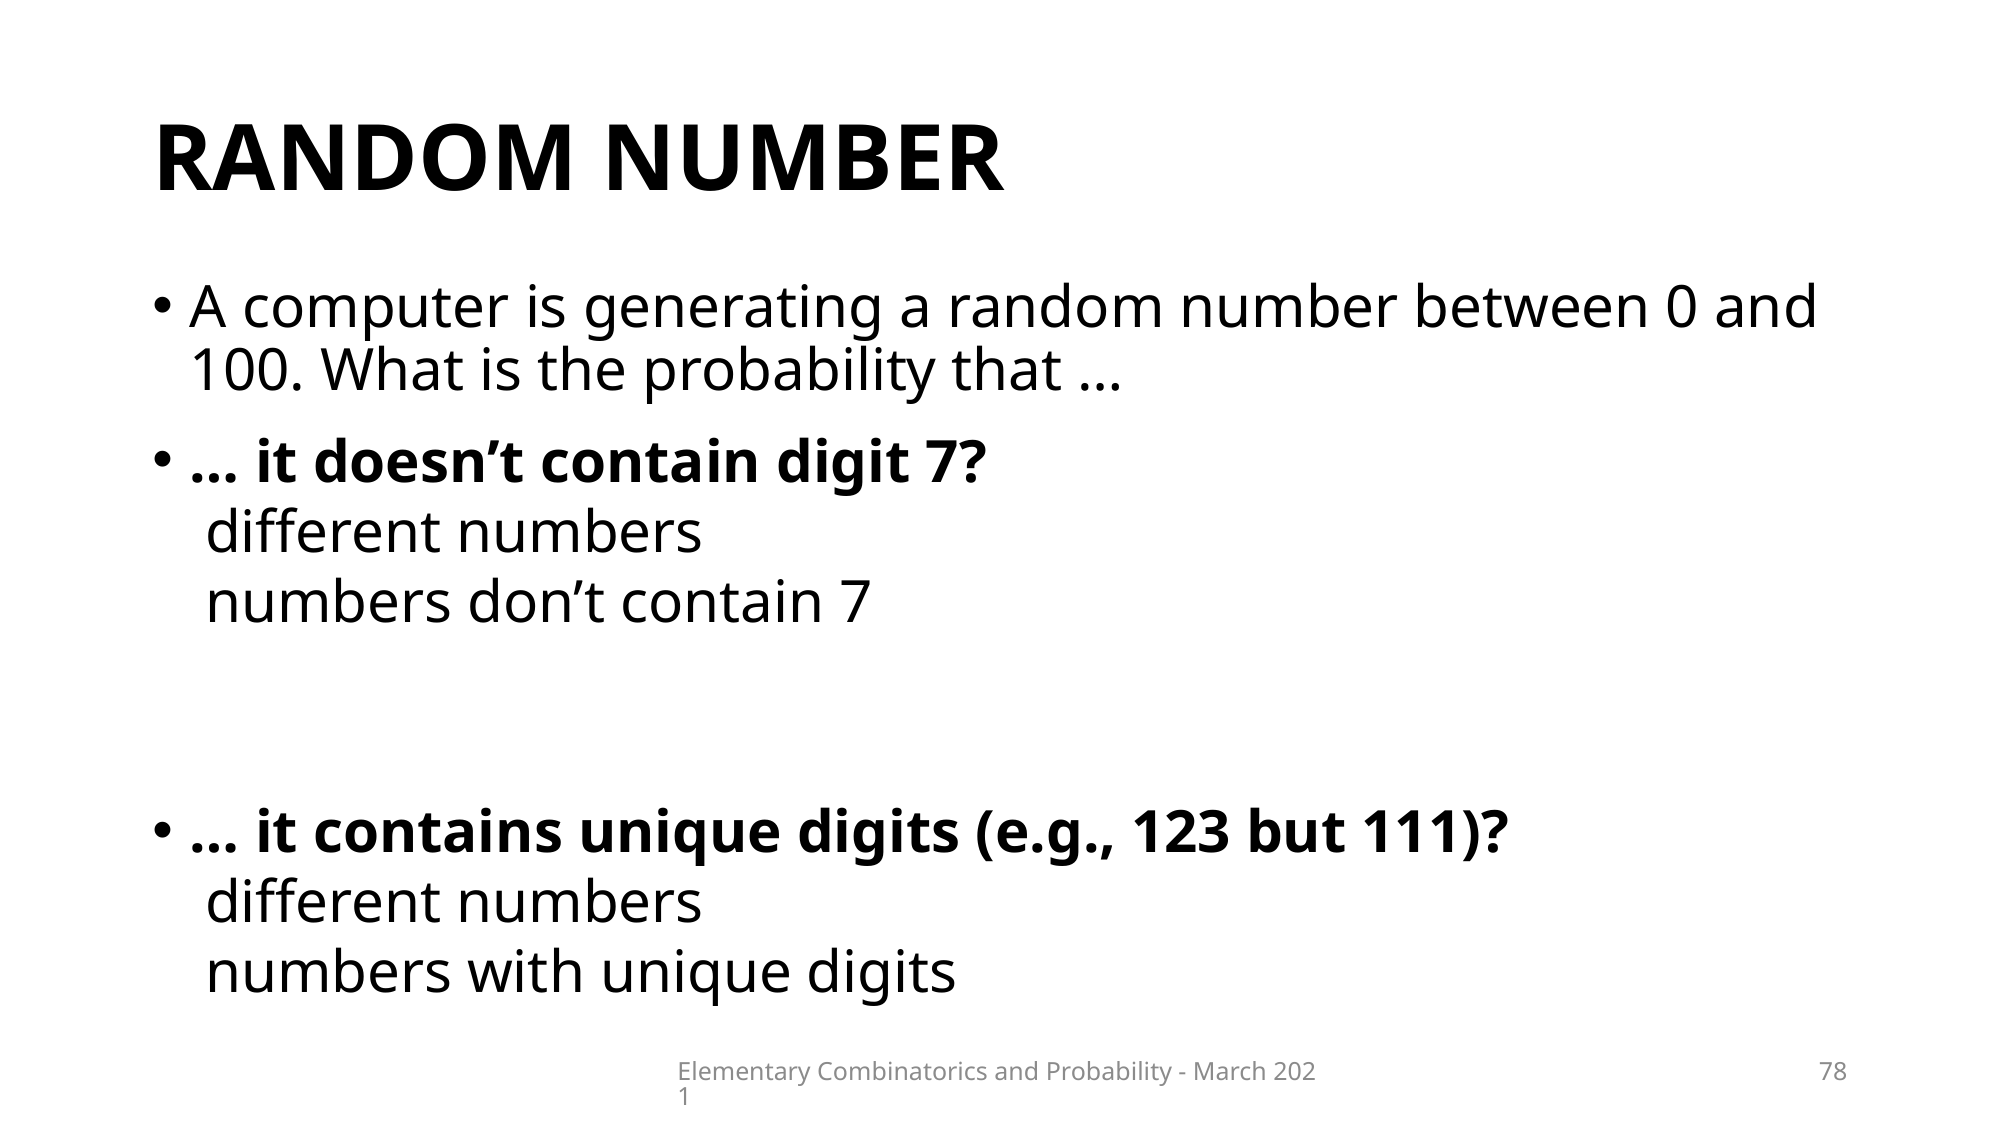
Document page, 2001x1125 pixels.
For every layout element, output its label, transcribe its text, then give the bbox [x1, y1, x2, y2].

title Random number [137, 52, 1863, 270]
slide_number 78 [1412, 1042, 1863, 1103]
footer Elementary Combinatorics and Probability - March 2021 [662, 1042, 1338, 1103]
